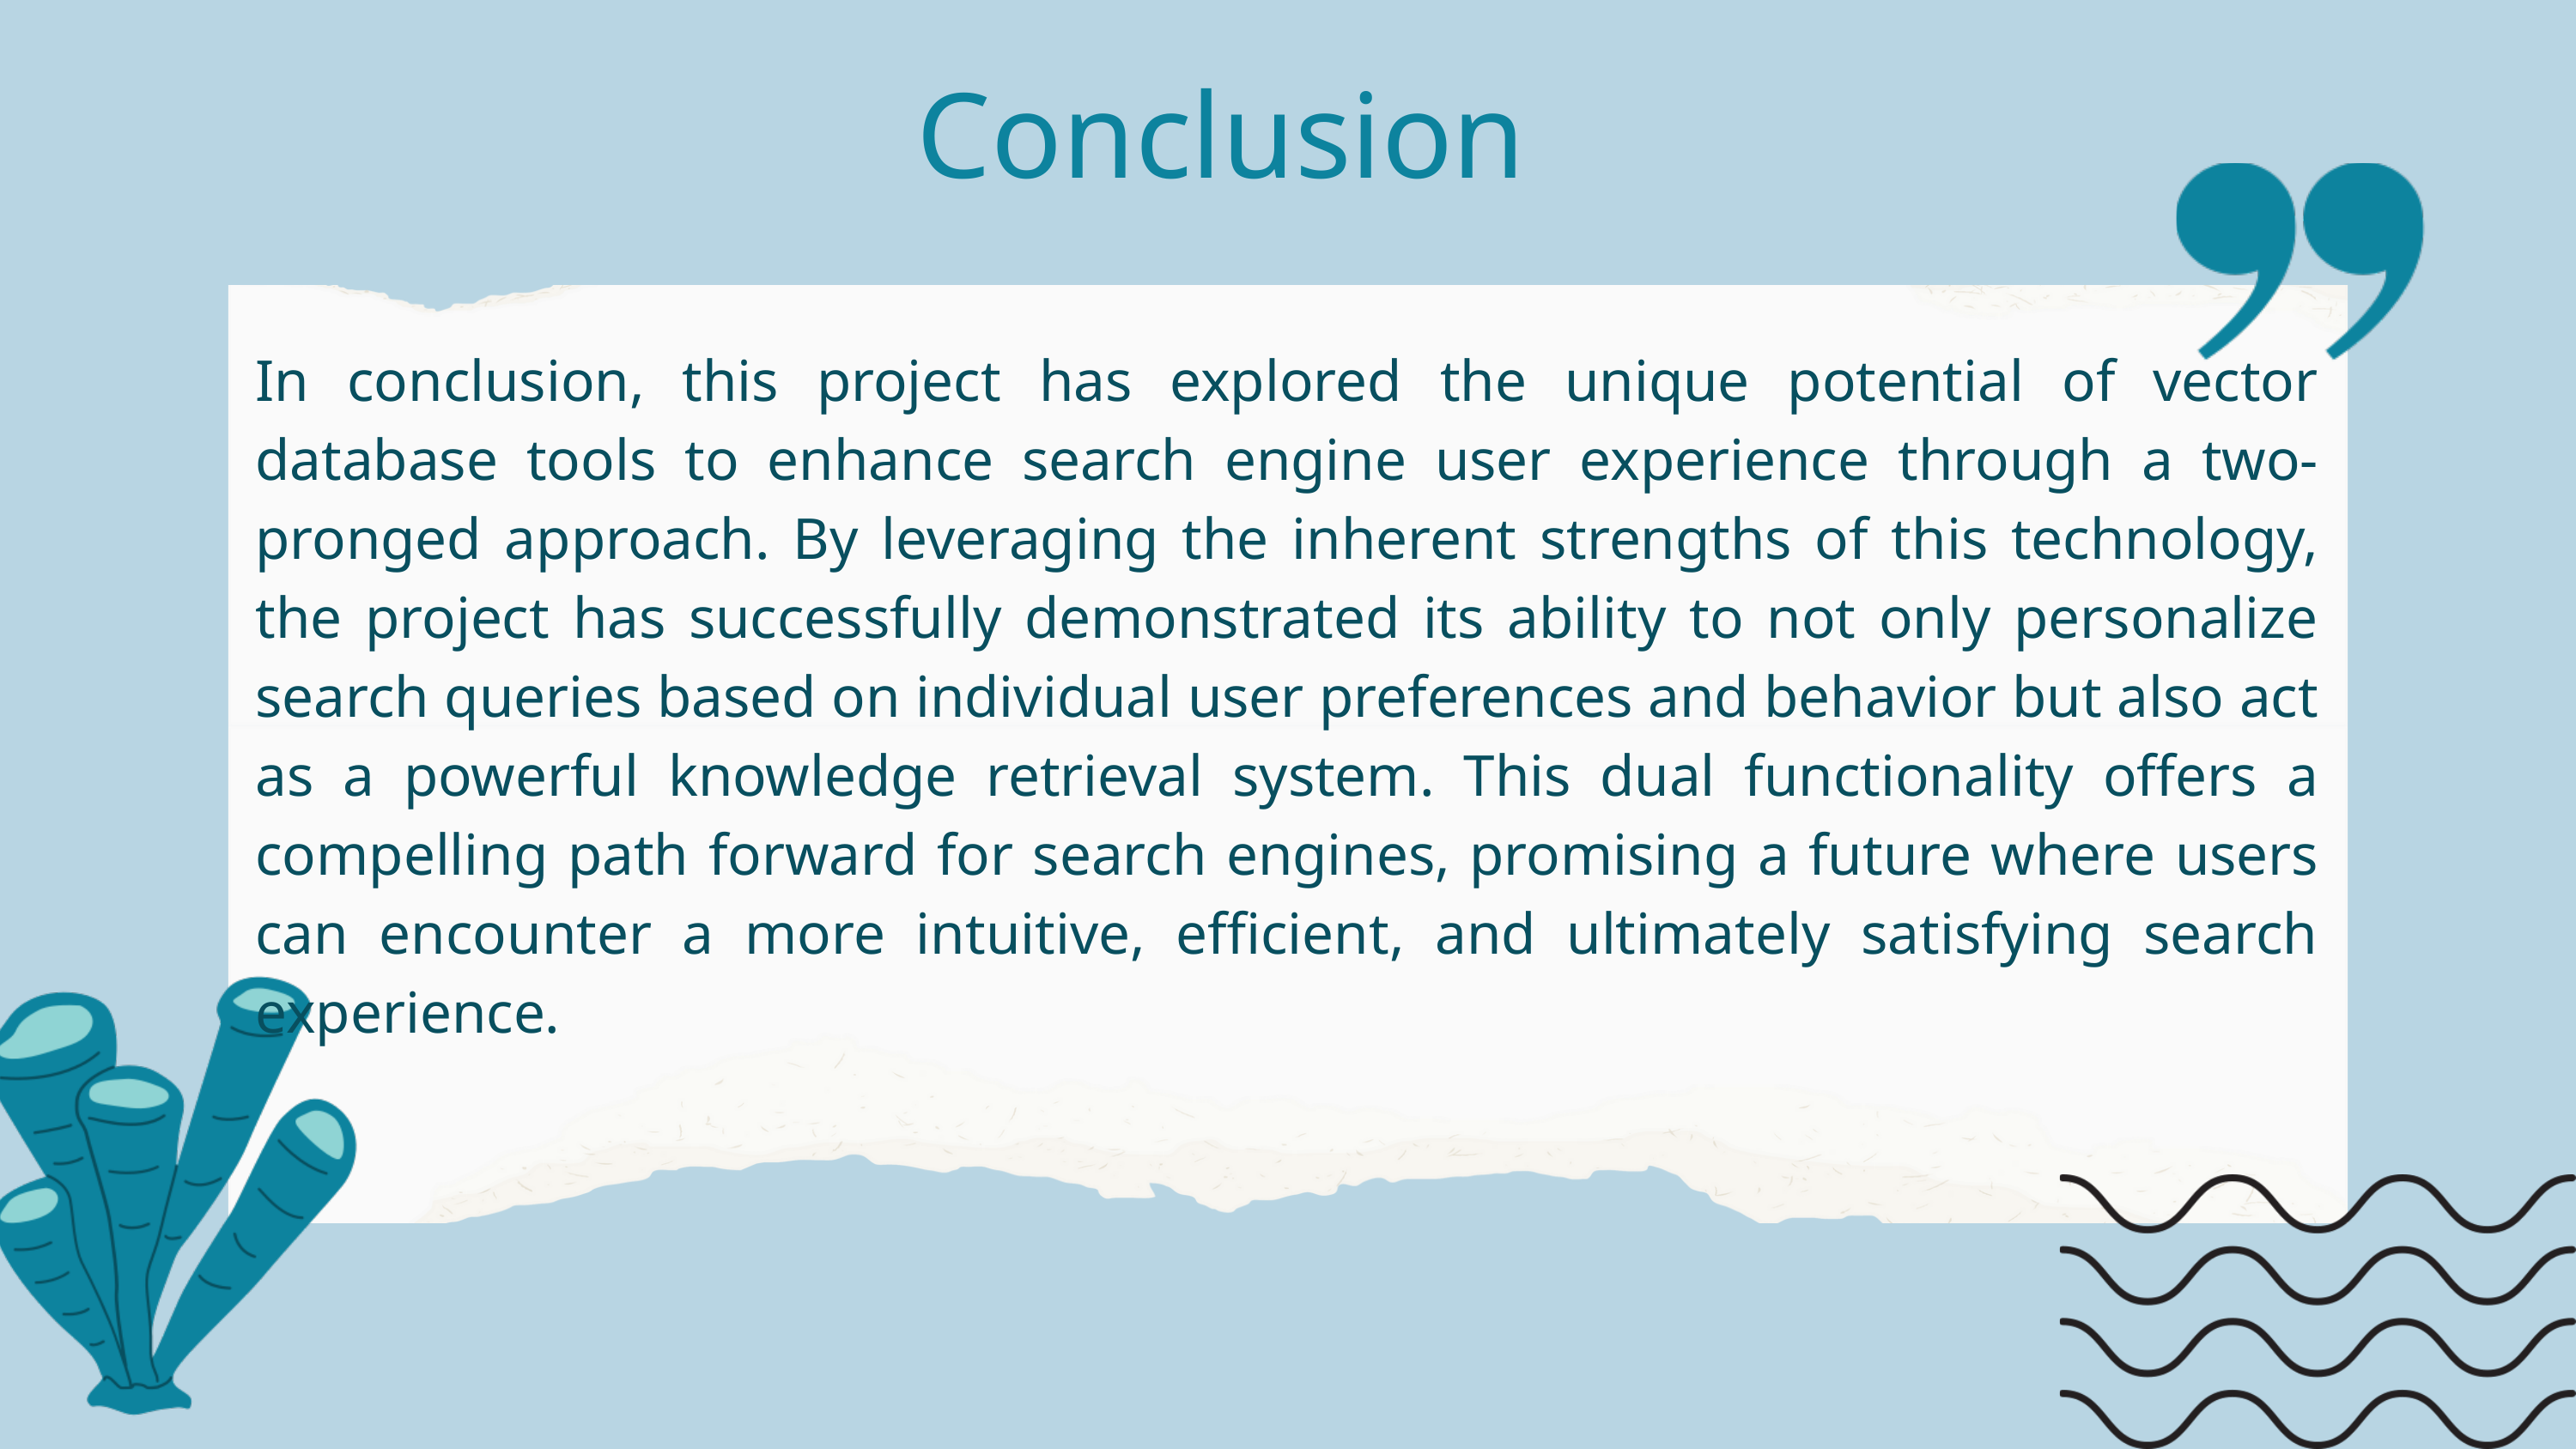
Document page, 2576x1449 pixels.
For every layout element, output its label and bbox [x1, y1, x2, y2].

text_box [0, 93, 2576, 1449]
